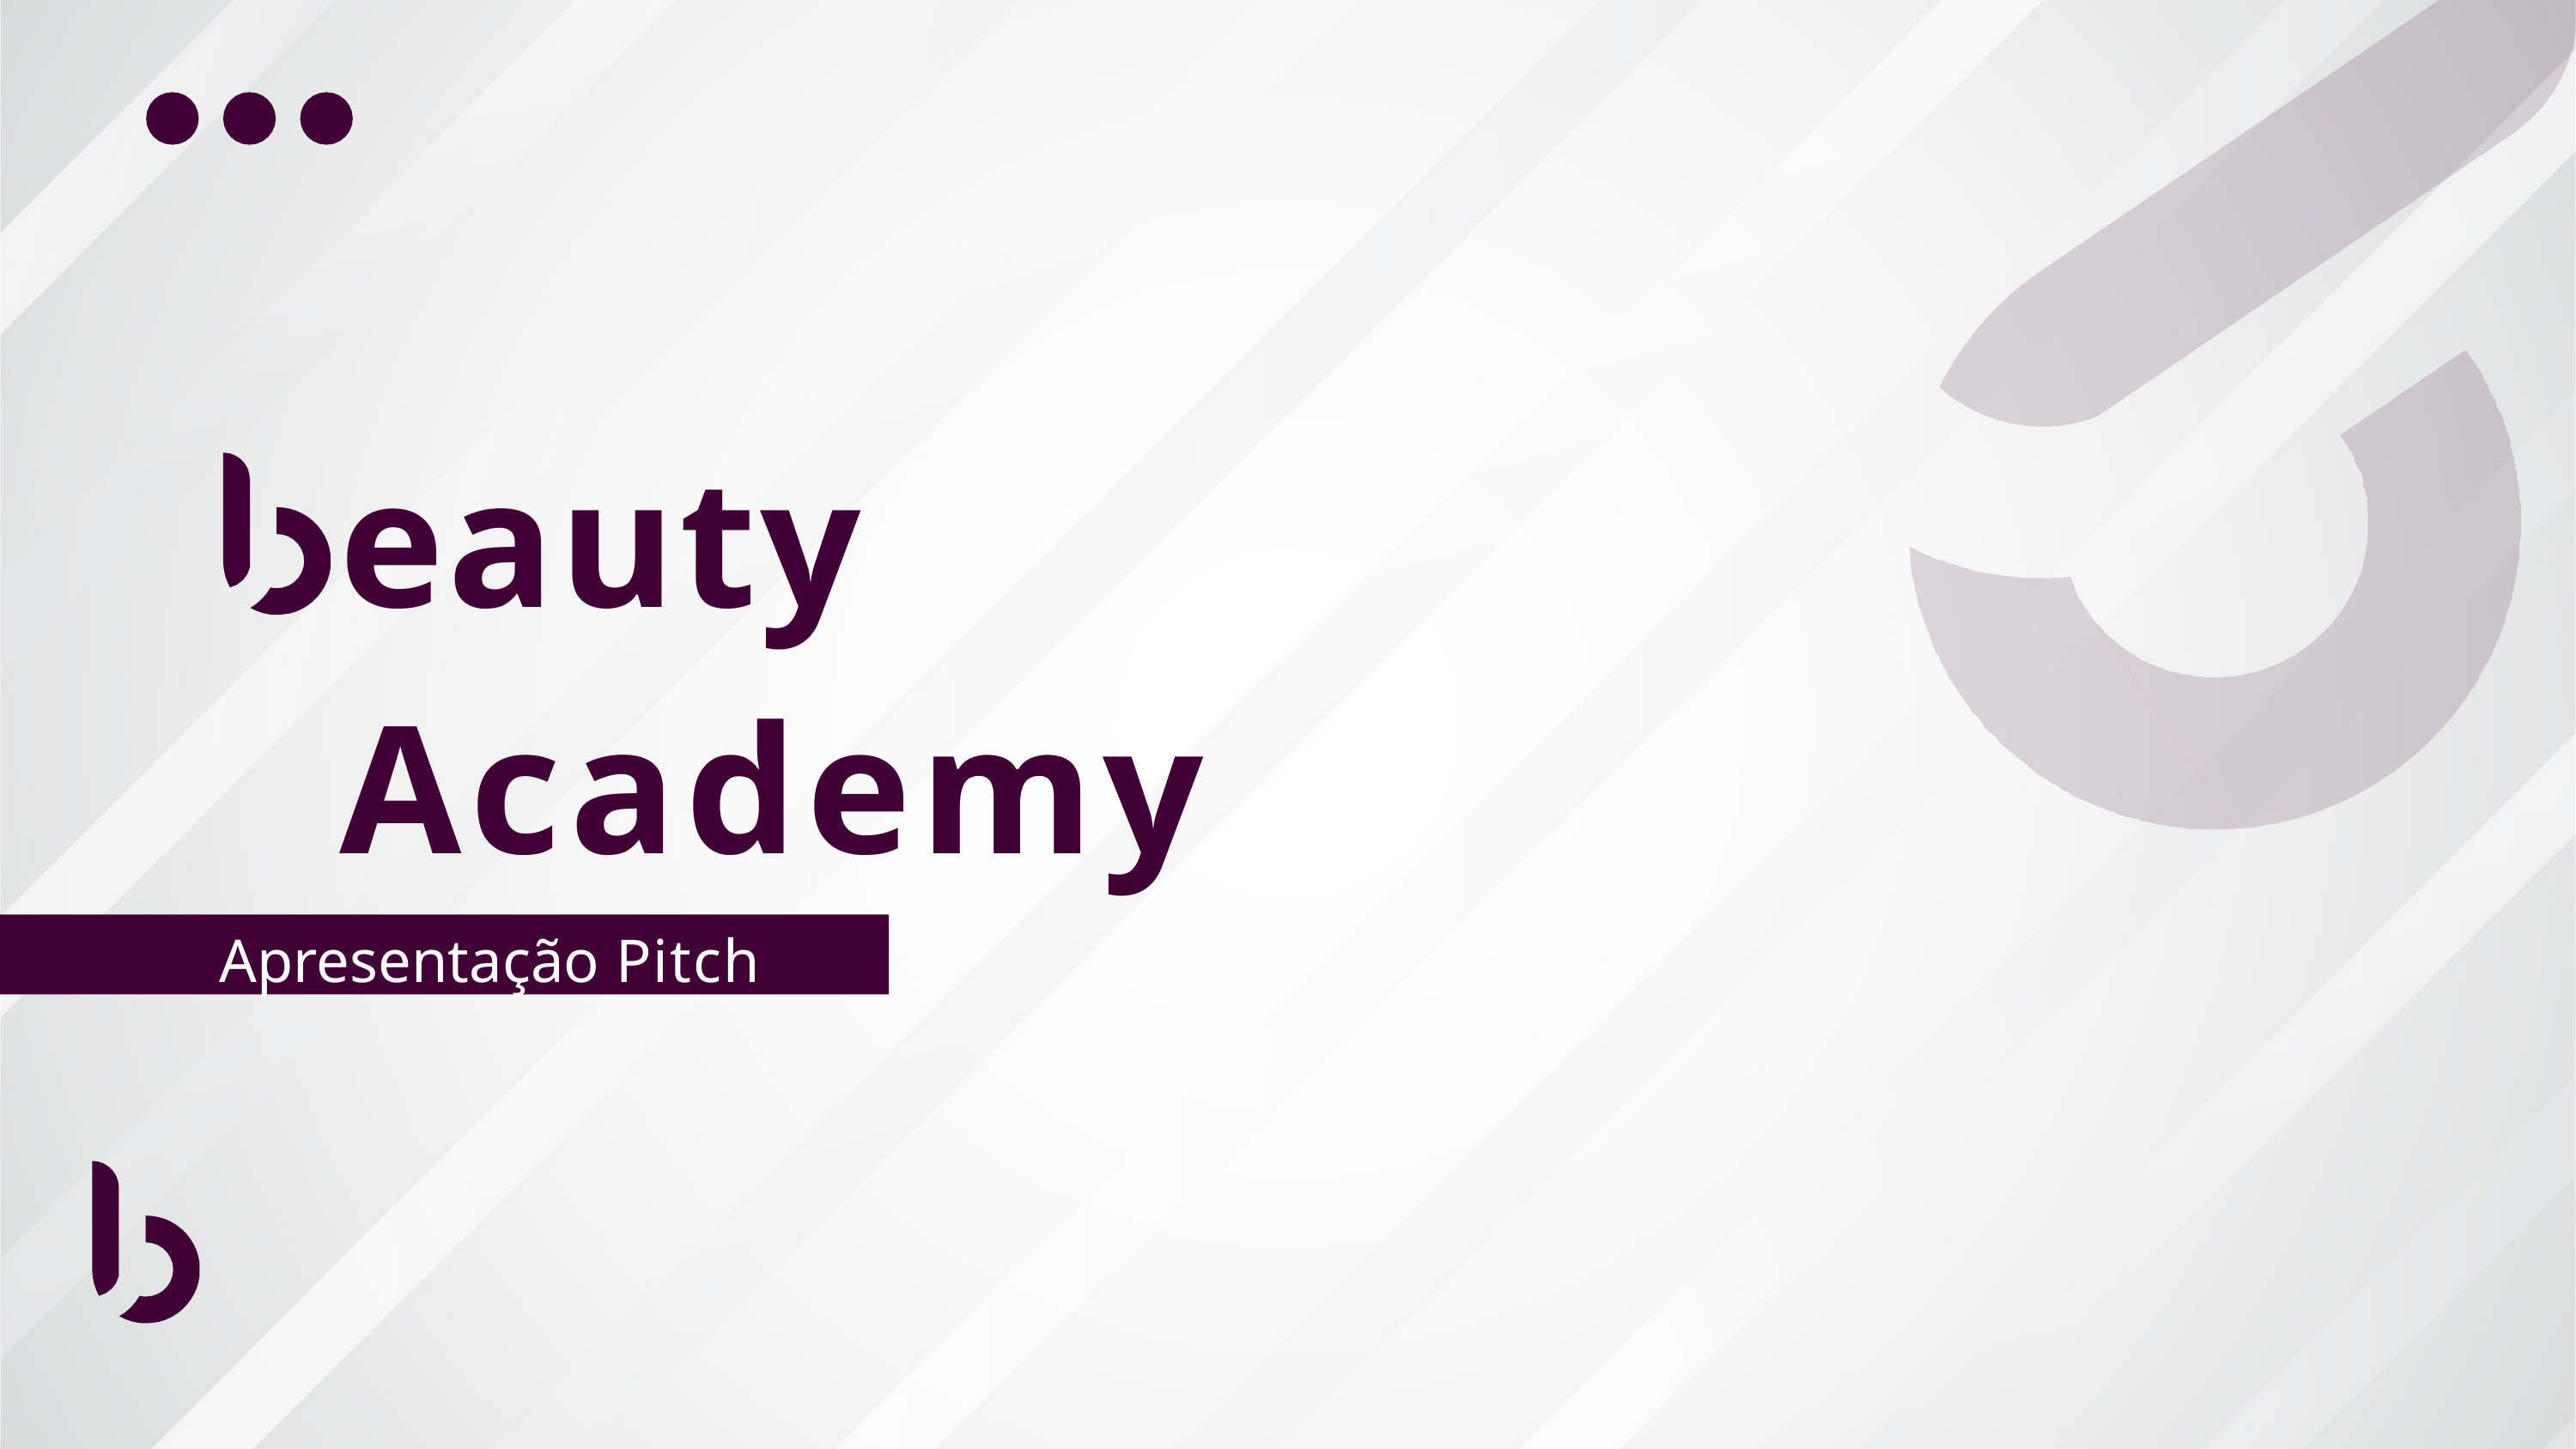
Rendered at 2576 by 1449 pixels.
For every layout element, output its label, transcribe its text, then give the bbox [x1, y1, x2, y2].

text_box [92, 1161, 119, 1296]
text_box [222, 452, 251, 588]
text_box [1939, 0, 2576, 427]
text_box Apresentação Pitch [0, 914, 890, 995]
text_box [222, 92, 276, 145]
text_box [1909, 349, 2522, 830]
text_box [146, 92, 199, 145]
text_box [300, 92, 353, 145]
picture [0, 0, 2576, 1449]
text_box [250, 506, 331, 615]
text_box [118, 1216, 200, 1324]
title eauty Academy [337, 394, 1218, 890]
